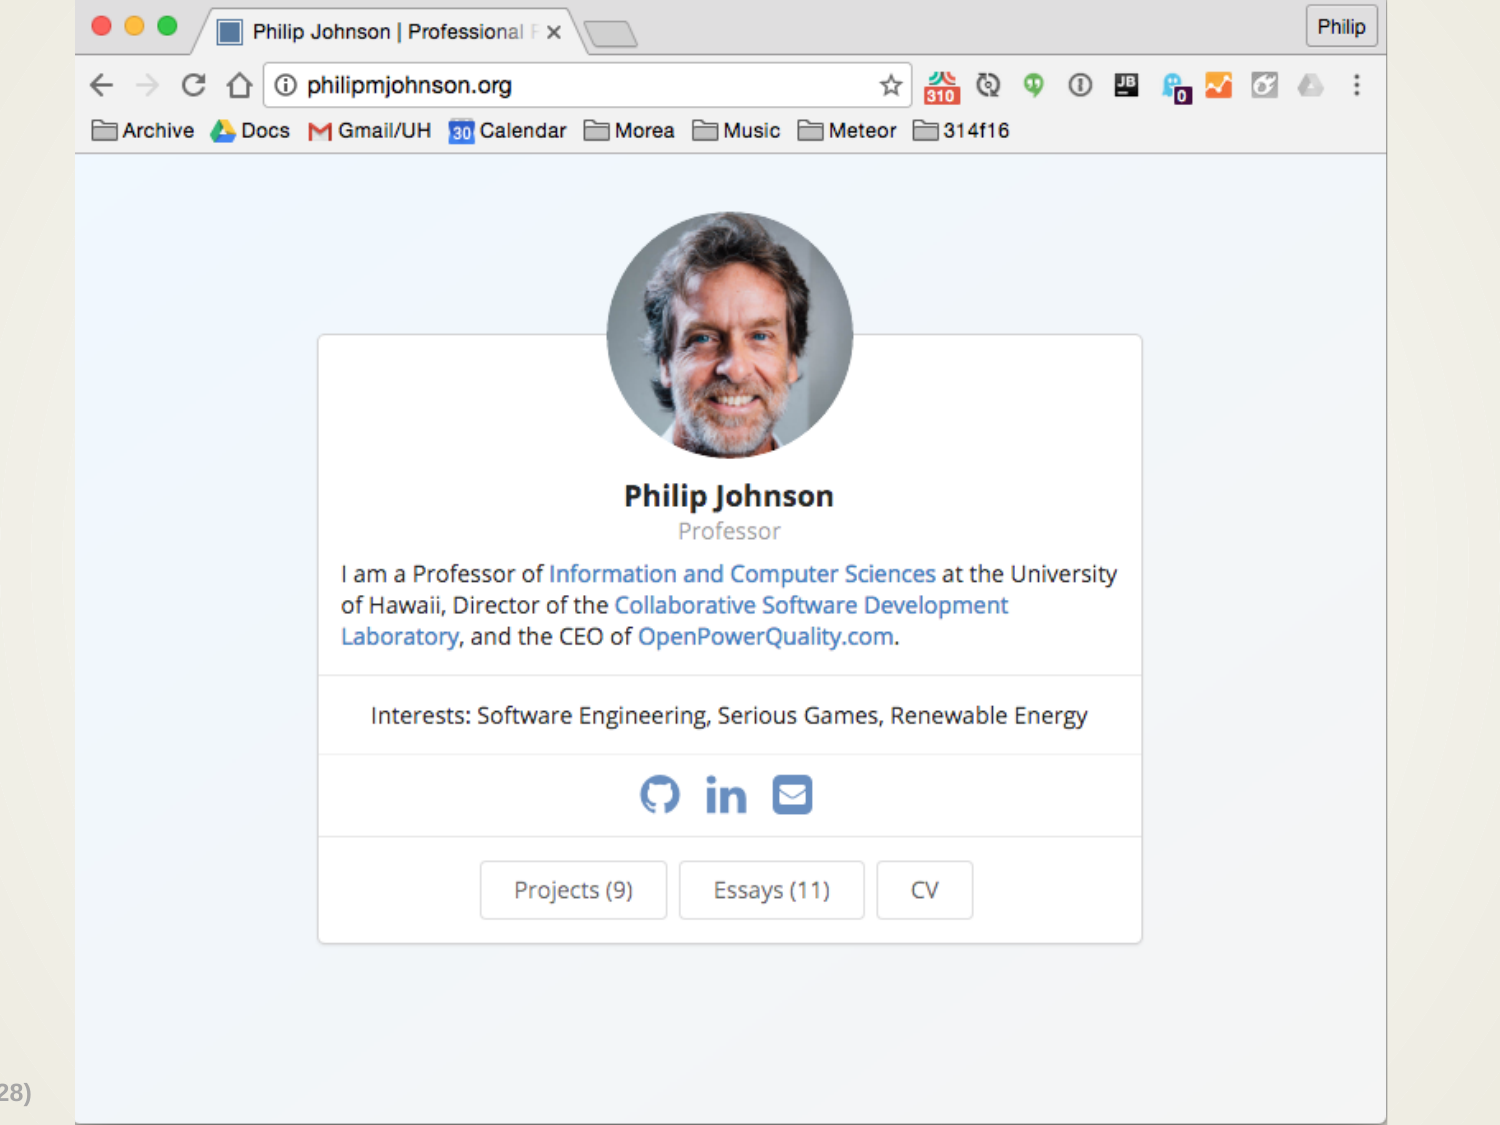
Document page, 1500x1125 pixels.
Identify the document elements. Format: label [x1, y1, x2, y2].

picture [74, 0, 1388, 1125]
